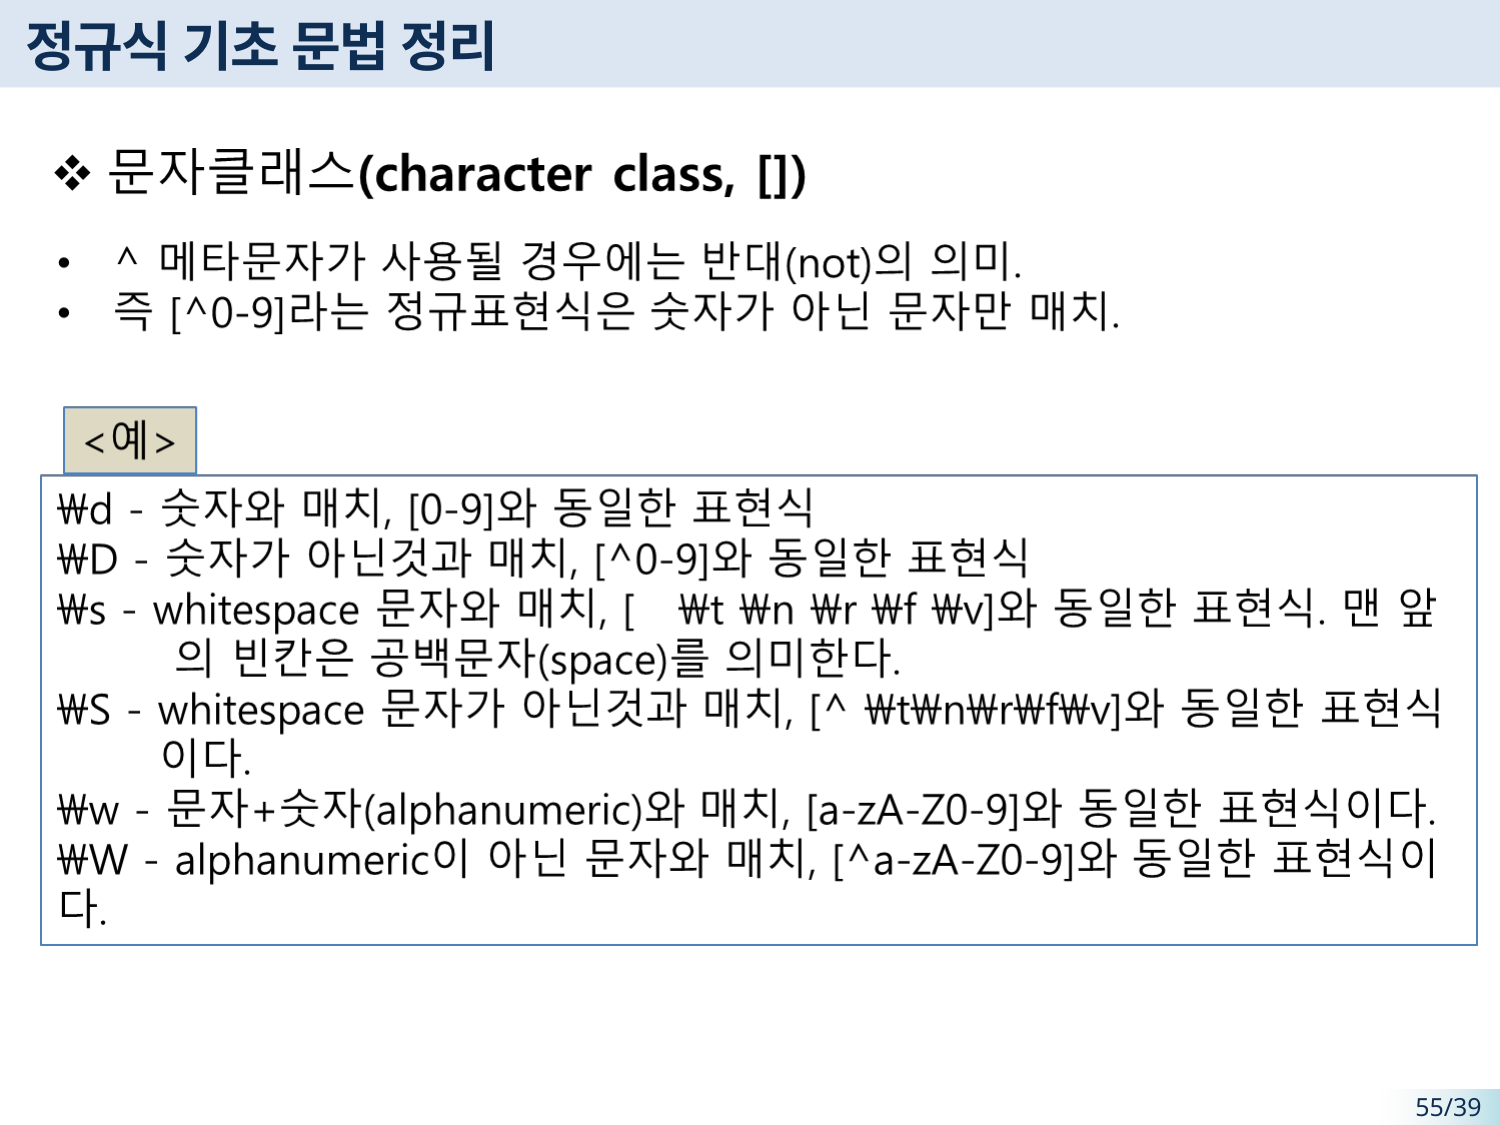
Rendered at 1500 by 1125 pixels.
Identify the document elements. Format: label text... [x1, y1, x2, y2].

picture [21, 126, 1479, 960]
title 정규식 기초 문법 정리 [10, 5, 1288, 84]
